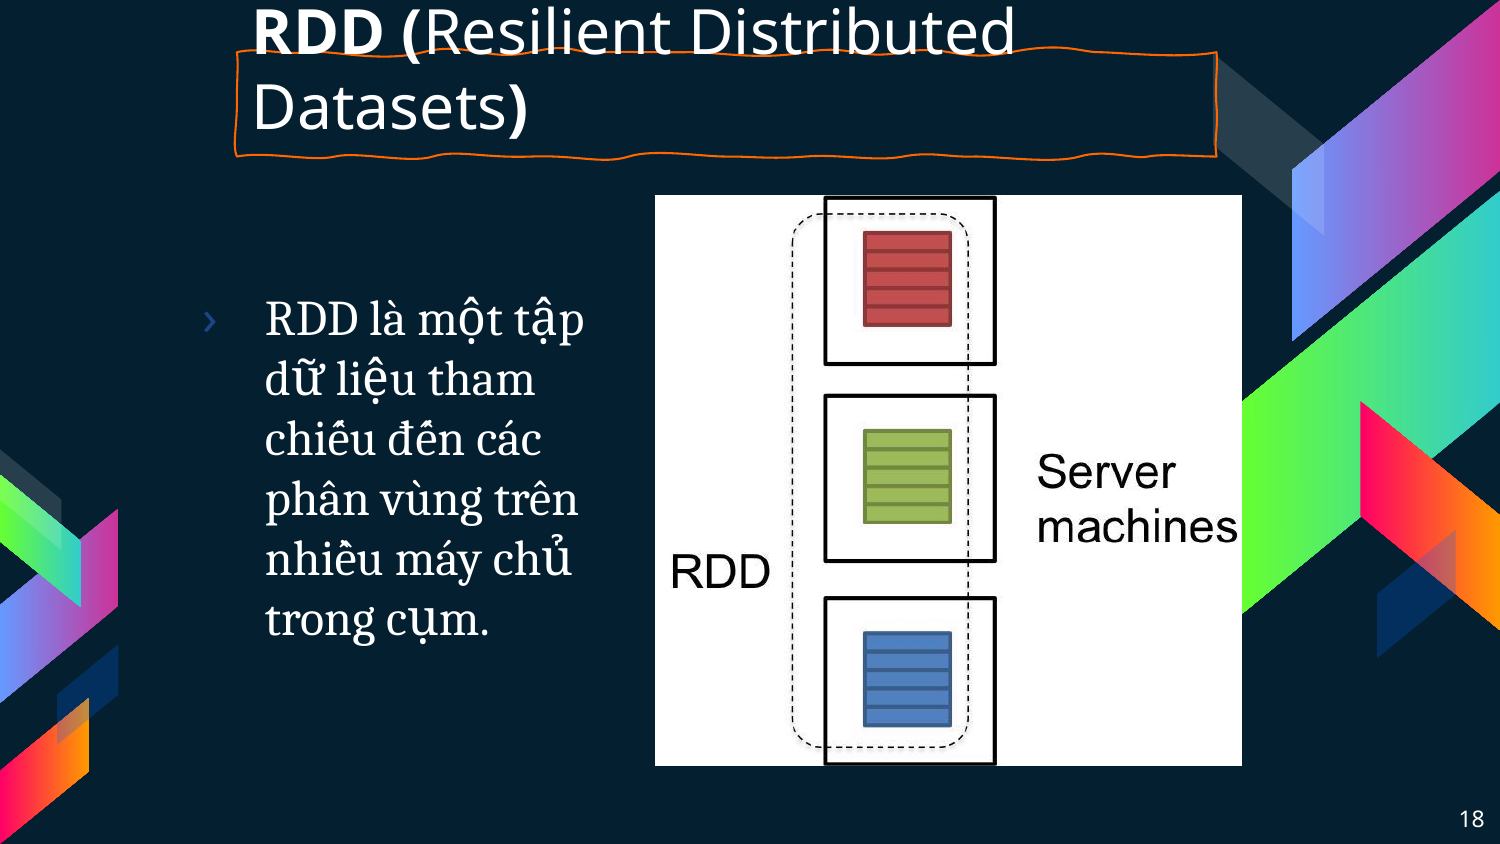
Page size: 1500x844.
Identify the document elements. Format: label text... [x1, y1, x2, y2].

list RDD là một tập dữ liệu tham chiếu đến các phân vùng trên nhiều máy chủ trong cụm. [175, 270, 631, 766]
slide_number 18 [1403, 789, 1500, 844]
text_box RDD (Resilient Distributed Datasets) [234, 47, 1219, 161]
picture [655, 195, 1243, 766]
